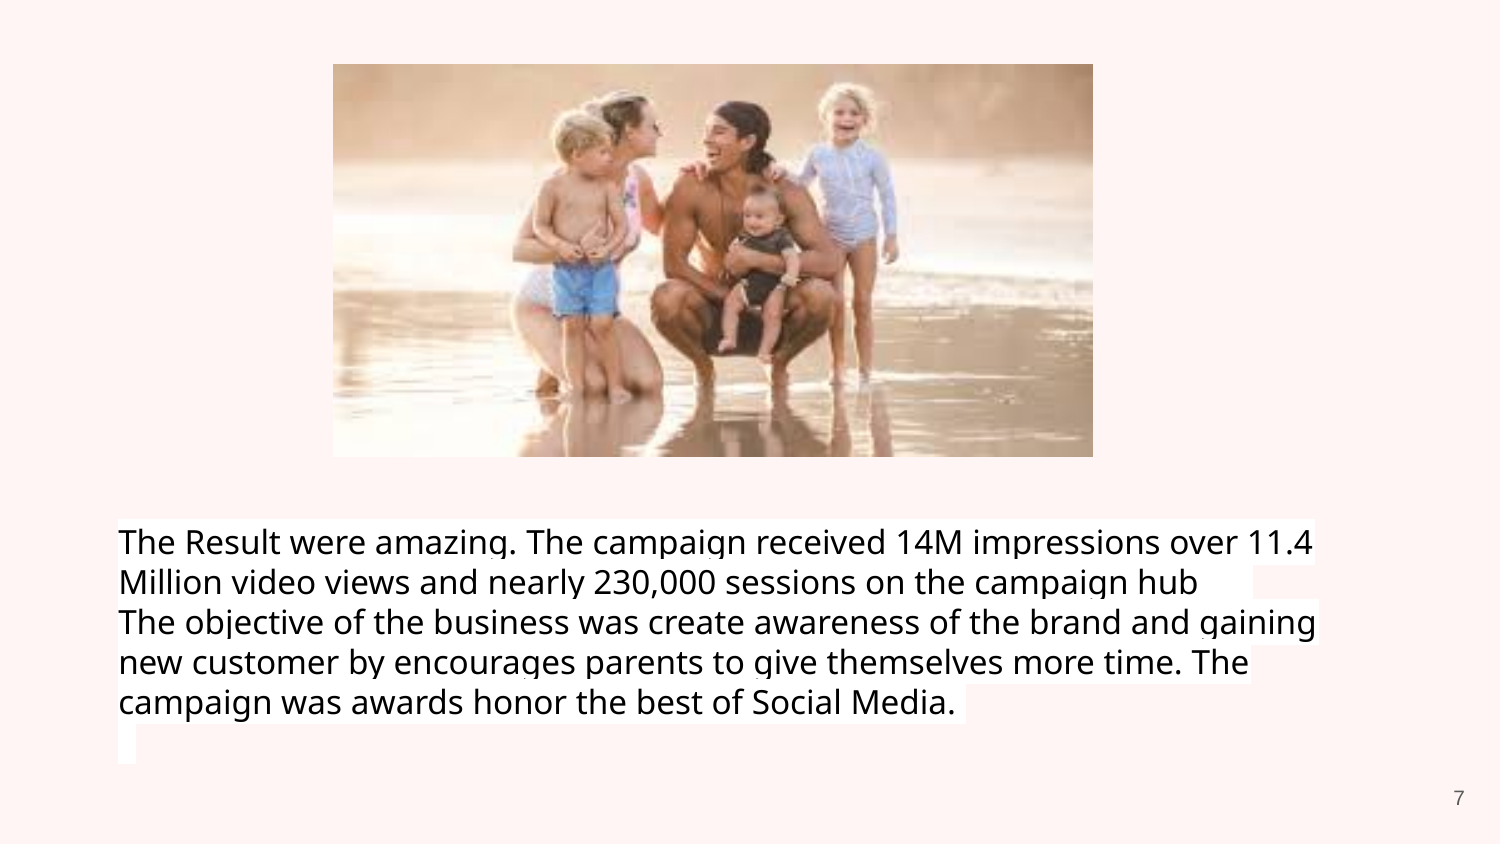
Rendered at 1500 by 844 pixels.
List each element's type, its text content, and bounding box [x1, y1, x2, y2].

title The Result were amazing. The campaign received 14M impressions over 11.4 Million video views and nearly 230,000 sessions on the campaign hub The objective of the business was create awareness of the brand and gaining new customer by encourages parents to give themselves more time. The campaign was awards honor the best of Social Media. [103, 506, 1401, 755]
slide_number ‹#› [1389, 764, 1480, 830]
picture [333, 64, 1094, 457]
